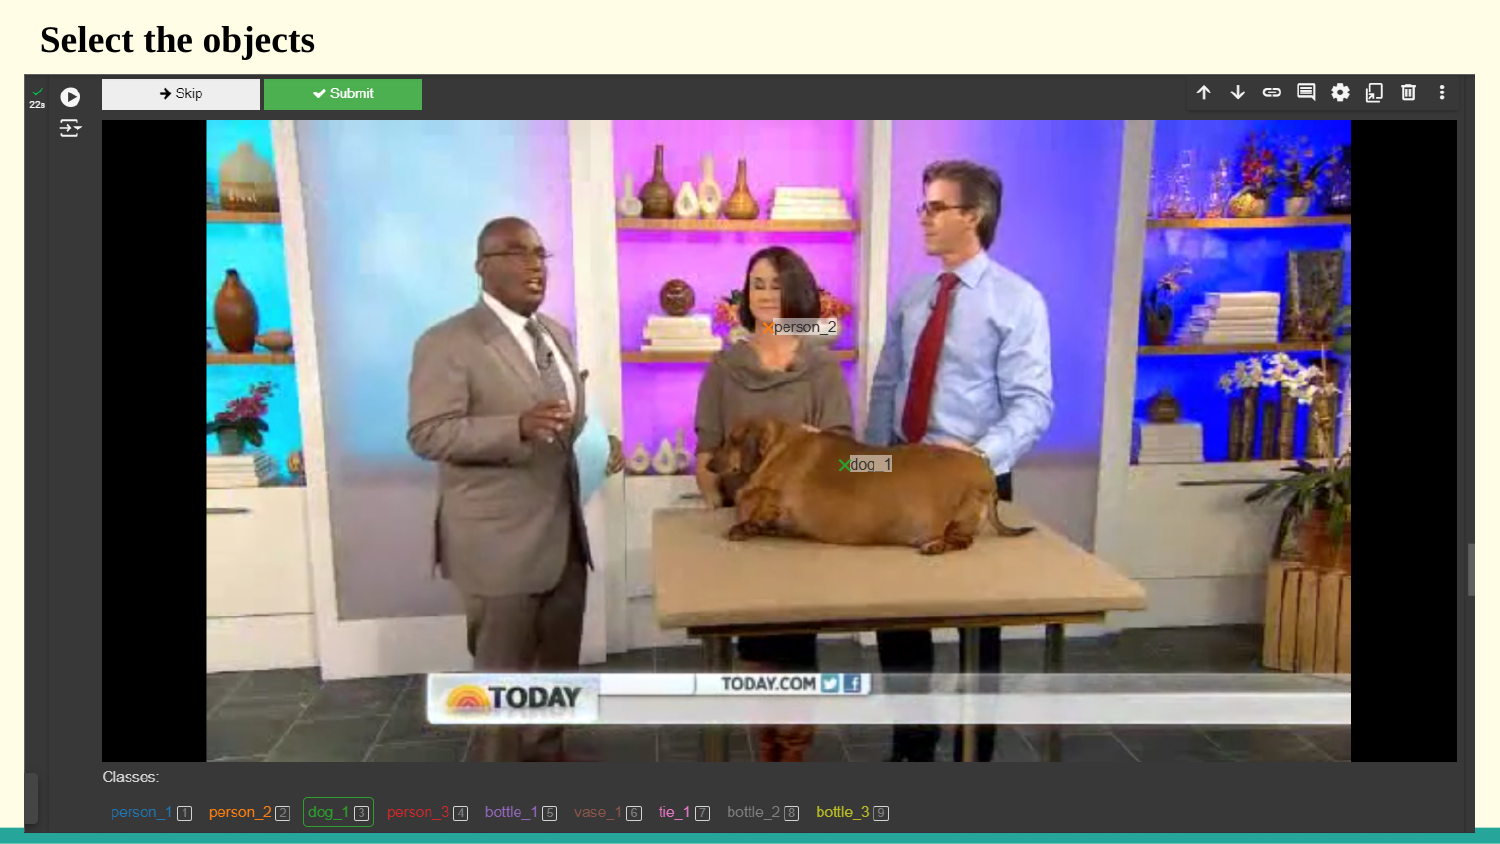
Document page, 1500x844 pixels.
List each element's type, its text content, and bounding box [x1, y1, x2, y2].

picture [24, 74, 1476, 833]
text_box Select the objects [24, 0, 1053, 74]
